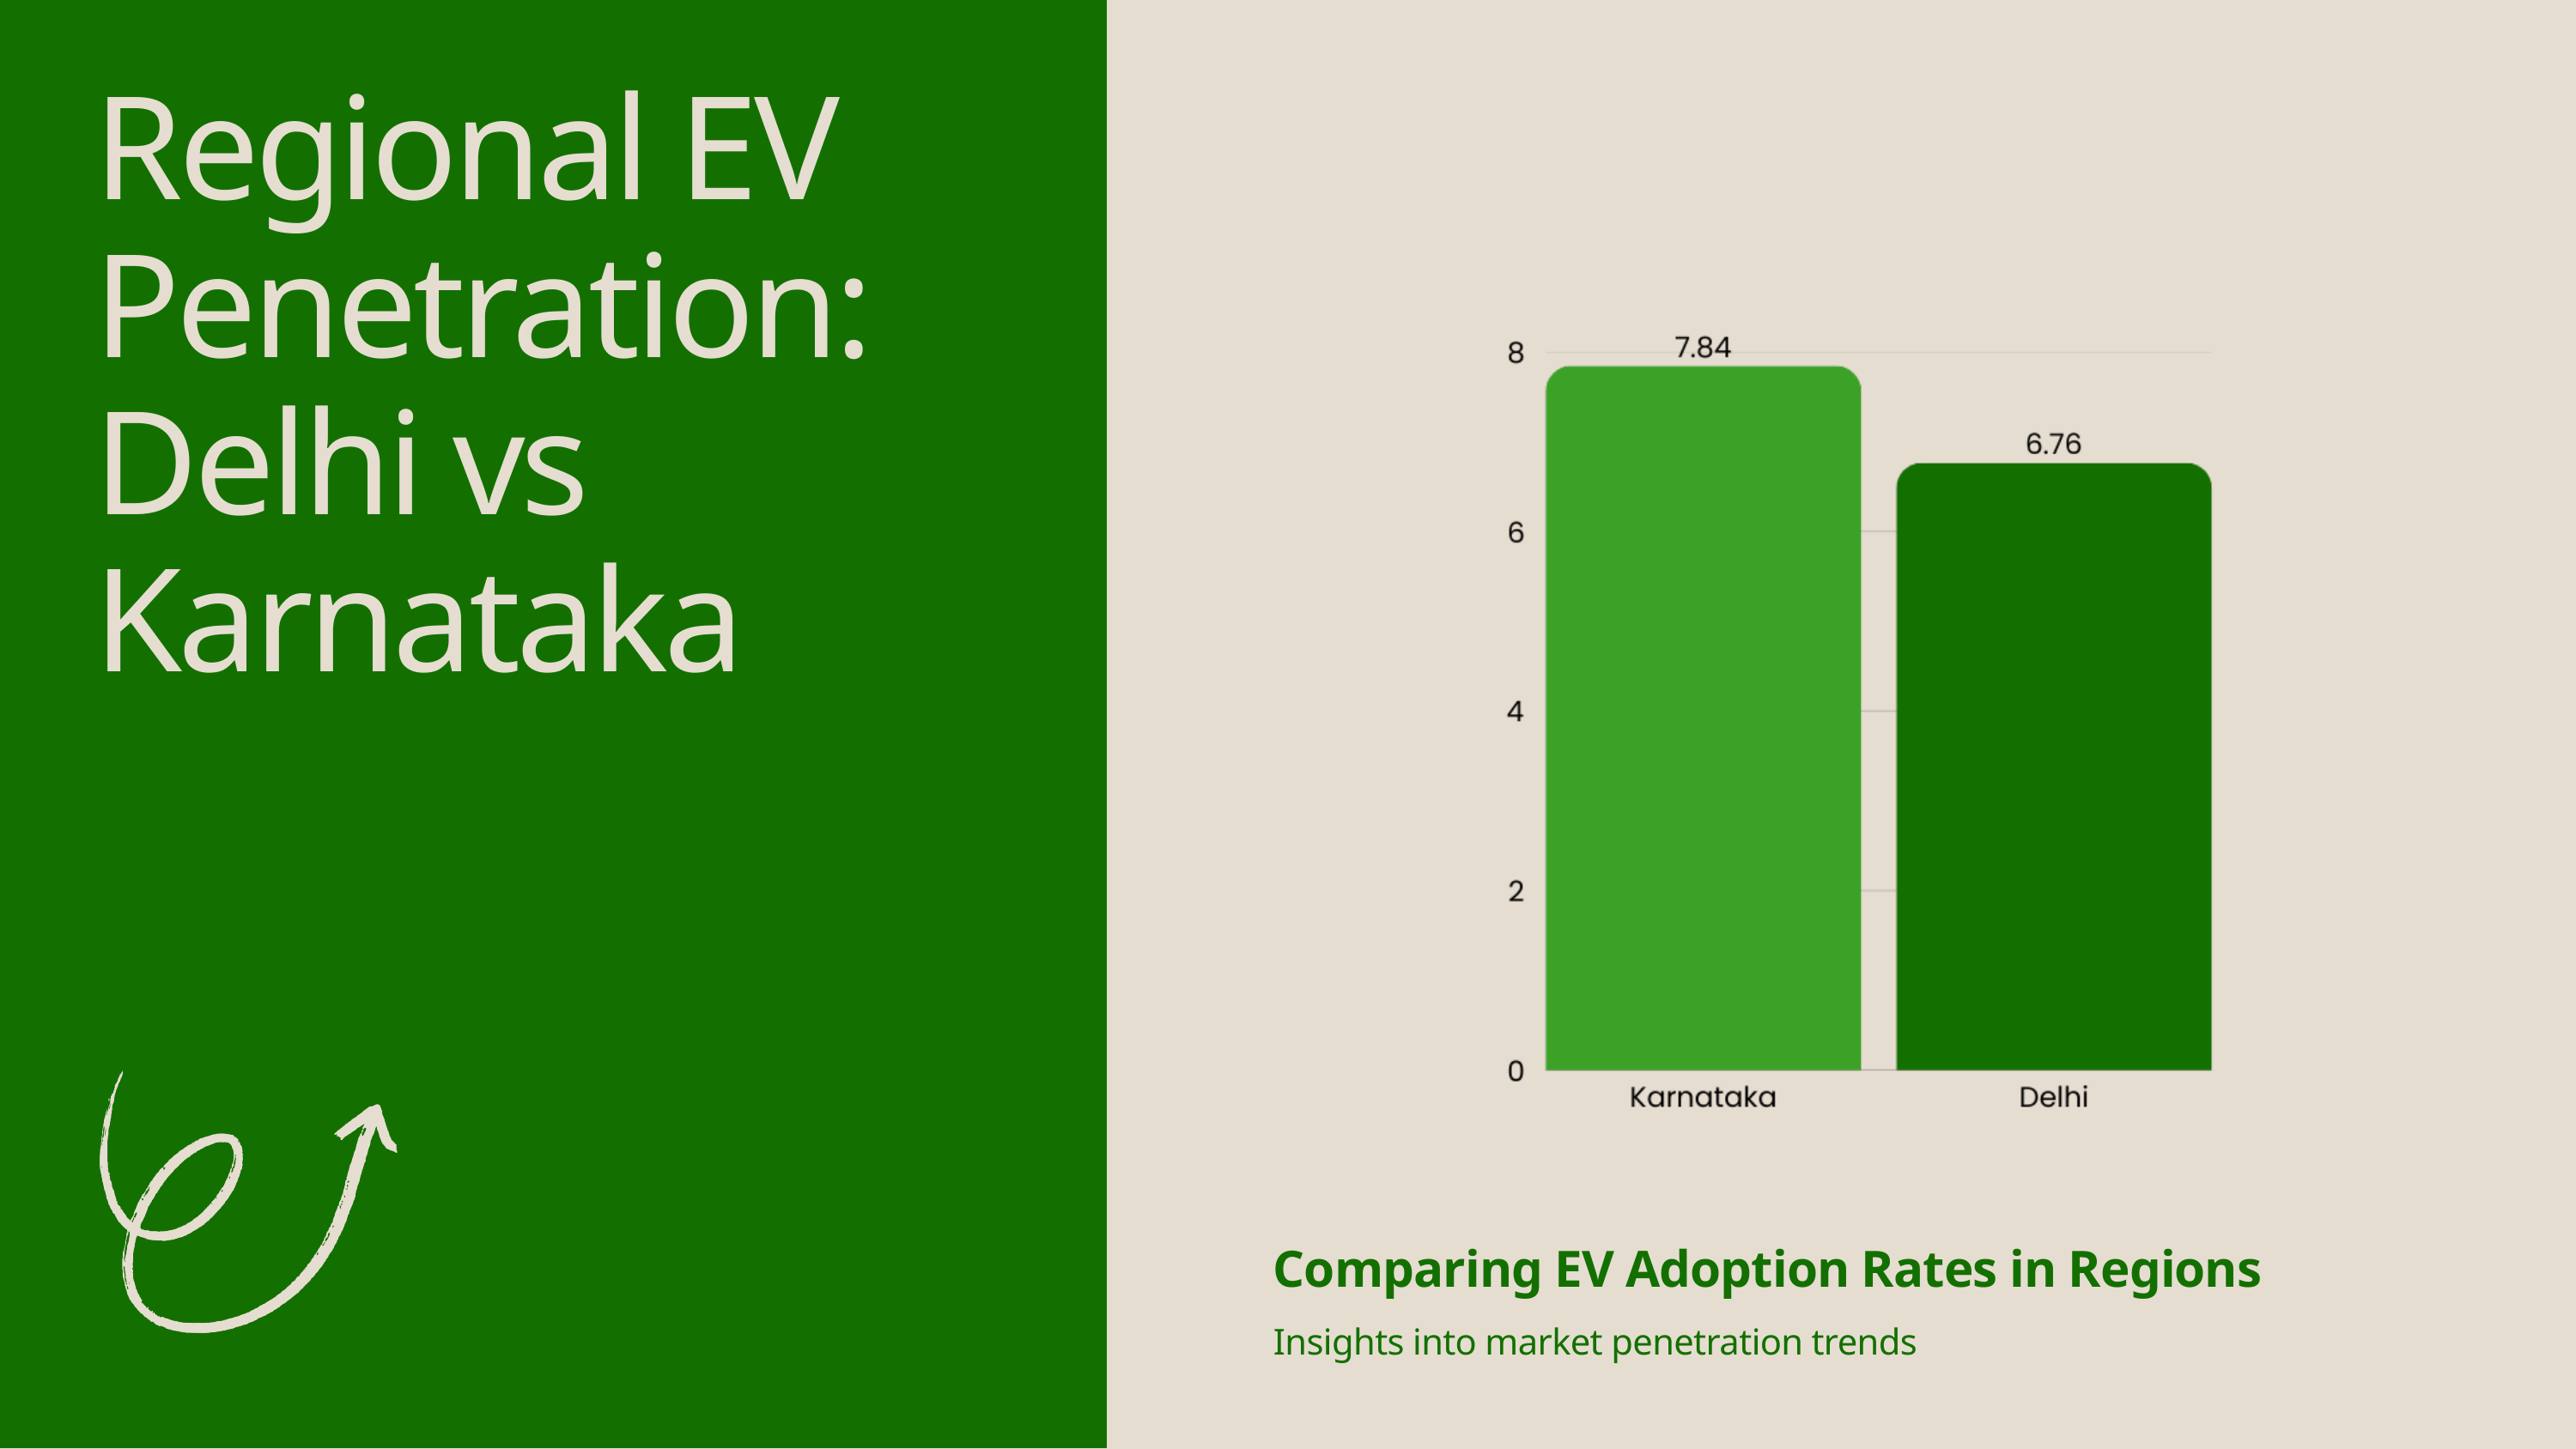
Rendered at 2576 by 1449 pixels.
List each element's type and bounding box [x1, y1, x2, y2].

text_box [1273, 1240, 2446, 1363]
picture [1397, 226, 2322, 1217]
text_box [0, 0, 1108, 1449]
